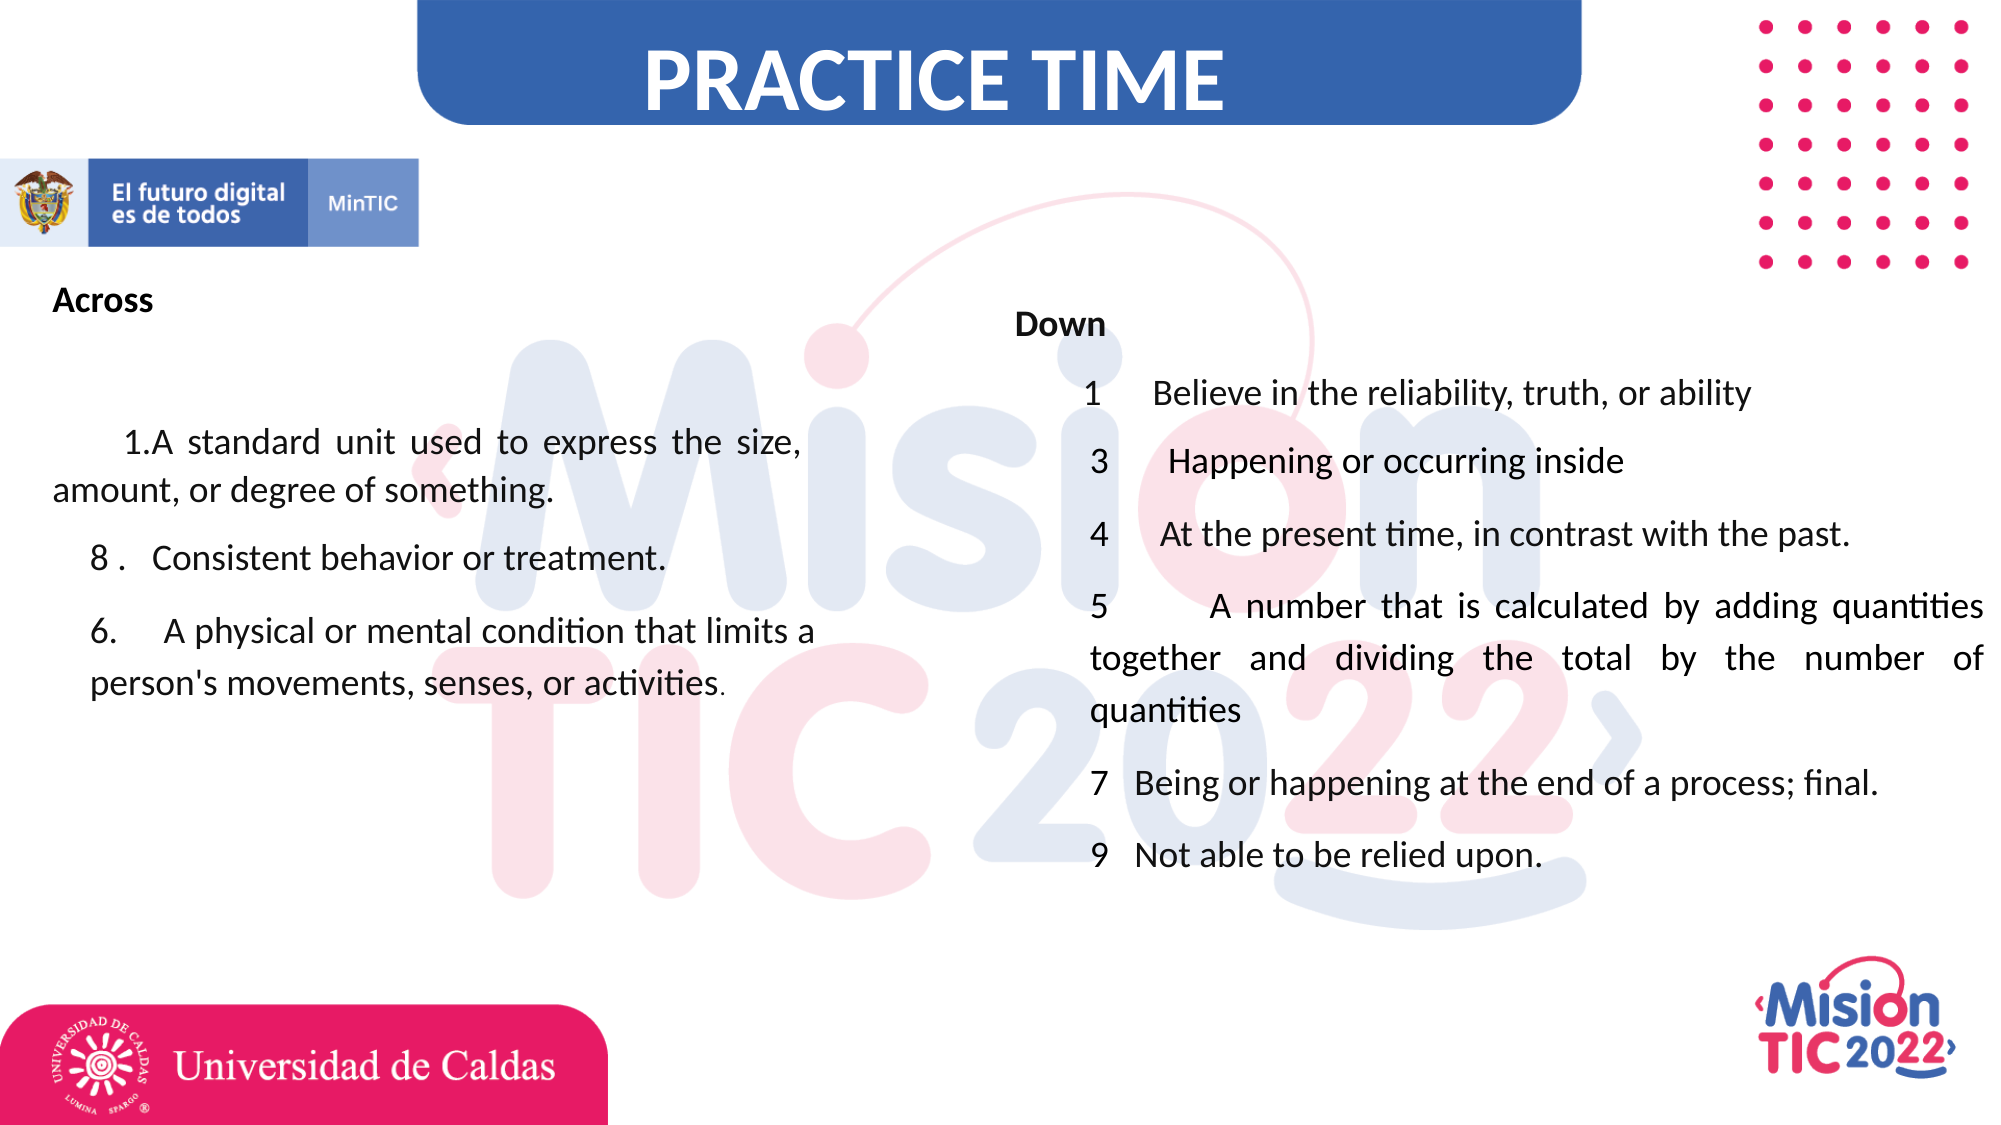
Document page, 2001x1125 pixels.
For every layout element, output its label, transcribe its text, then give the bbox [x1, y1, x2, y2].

text_box PRACTICE TIME [628, 11, 1263, 137]
picture [0, 0, 2000, 1125]
text_box Across 1.A standard unit used to express the size, amount, or degree of something. 8 . Consistent behavior or treatment. 6. A physical or mental condition that limits a person's movements, senses, or activities. [37, 260, 832, 766]
text_box Down 1 Believe in the reliability, truth, or ability 3 Happening or occurring inside 4 At the present time, in contrast with the past. 5 A number that is calculated by adding quantities together and dividing the total by the number of quantities 7 Being or happening at the end of a process; final. 9 Not able to be relied upon. [999, 284, 2000, 883]
